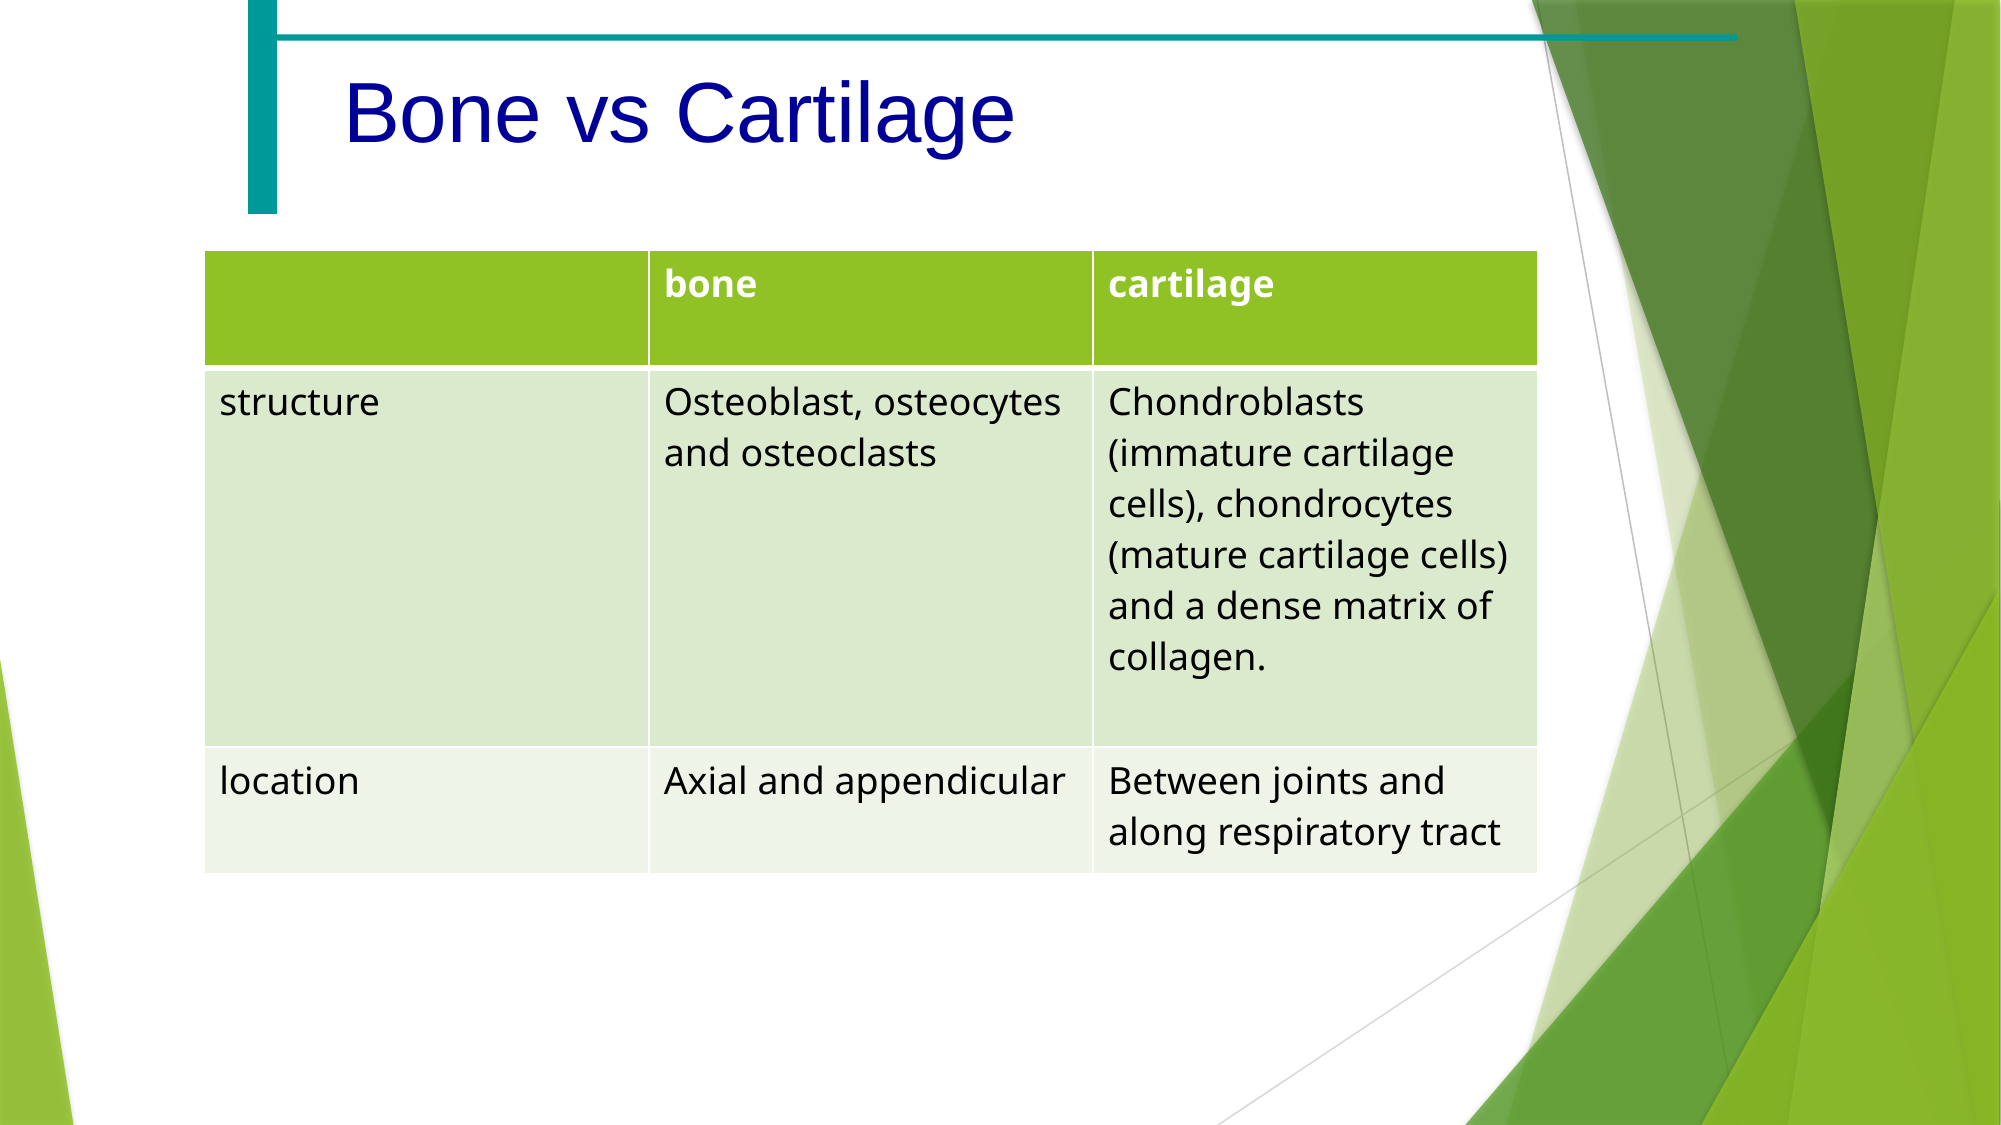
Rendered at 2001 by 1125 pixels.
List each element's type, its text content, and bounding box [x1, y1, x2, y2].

table_cell structure [205, 371, 648, 746]
text_box Bone vs Cartilage [328, 50, 1688, 168]
table_cell Osteoblast, osteocytes and osteoclasts [650, 371, 1092, 746]
table_header bone [650, 251, 1092, 365]
table_cell Between joints and along respiratory tract [1094, 748, 1537, 873]
table_header cartilage [1094, 251, 1537, 365]
text_box [249, 0, 275, 213]
table_cell Axial and appendicular [650, 748, 1092, 873]
table_cell location [205, 748, 648, 873]
table_cell Chondroblasts (immature cartilage cells), chondrocytes (mature cartilage cells) and a dense matrix of collagen. [1094, 371, 1537, 746]
text_box [1538, 314, 1713, 431]
table_header [205, 251, 648, 365]
